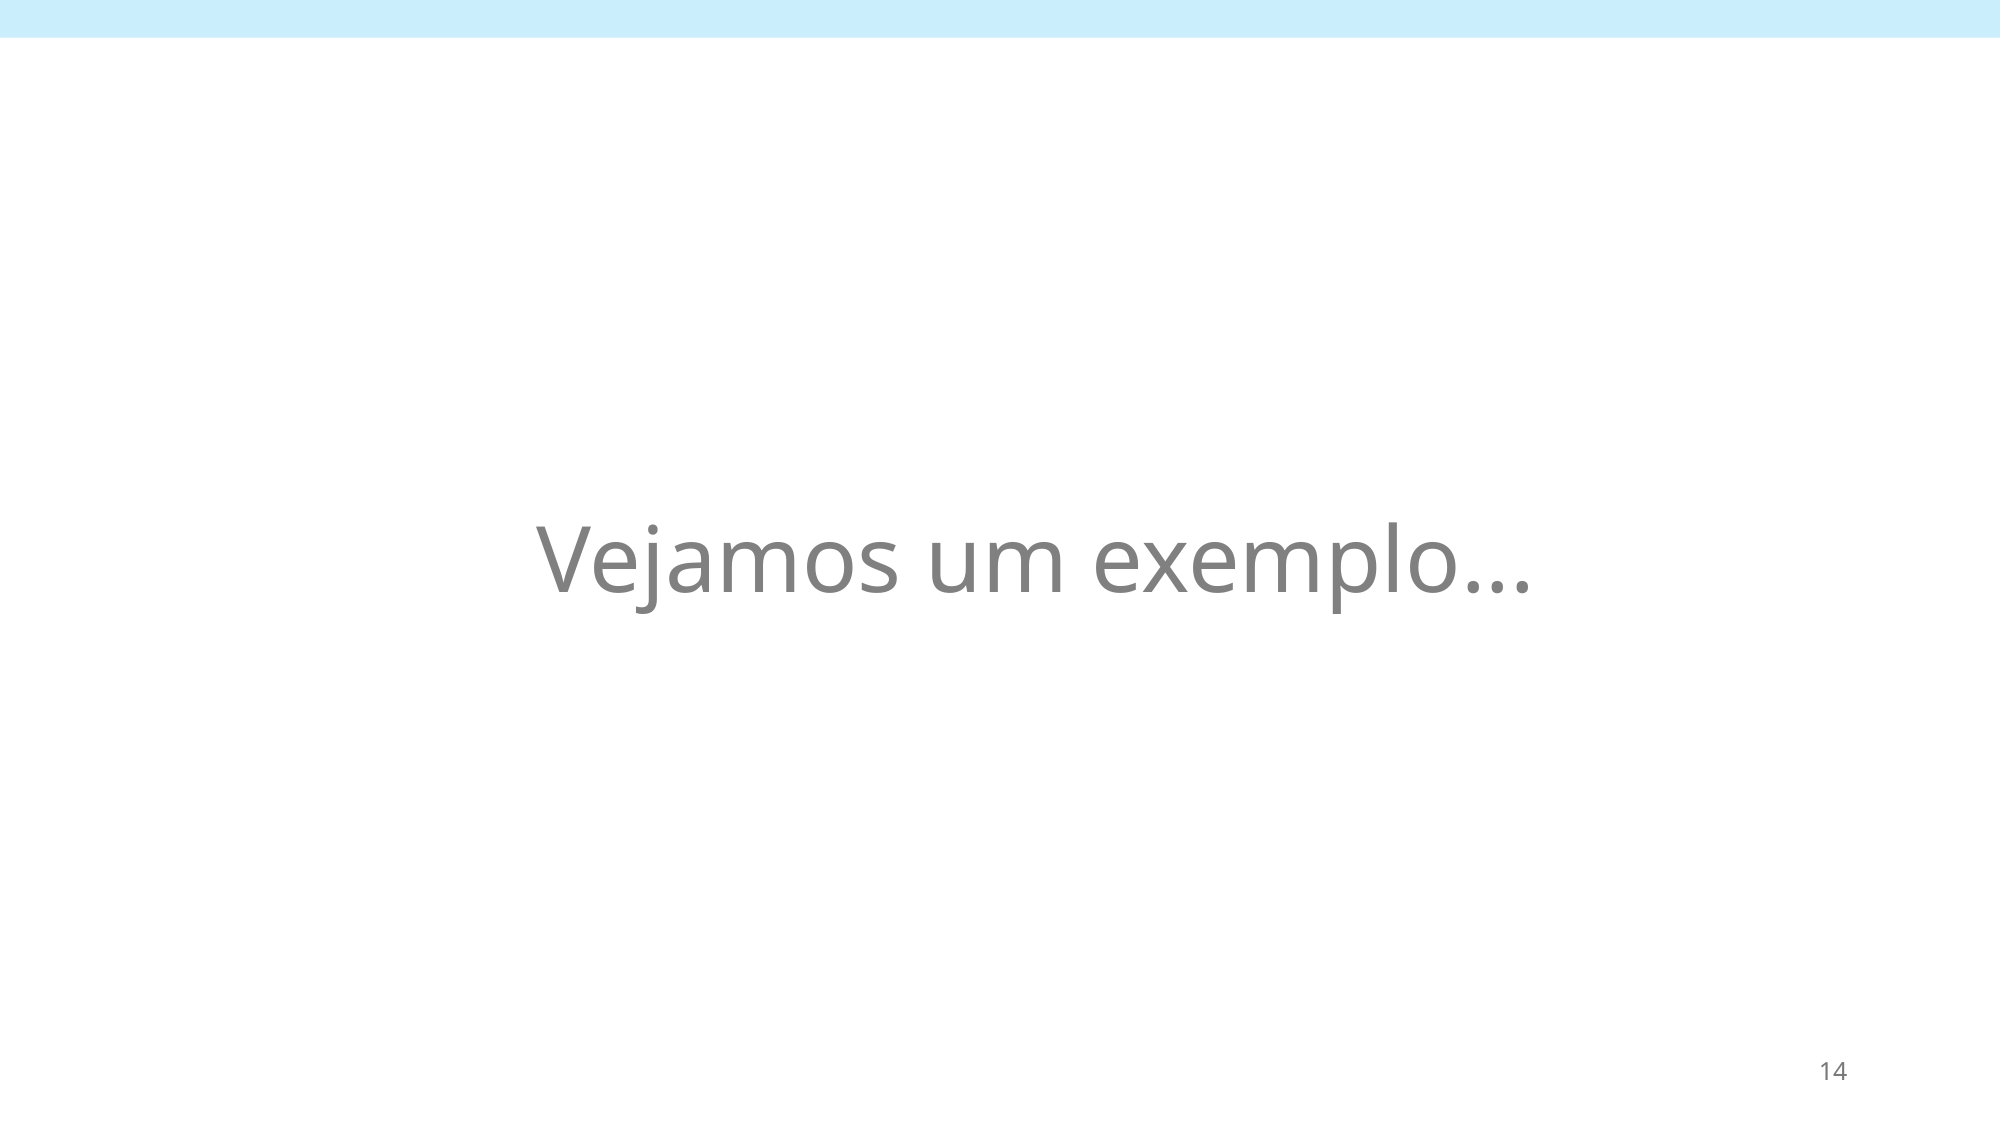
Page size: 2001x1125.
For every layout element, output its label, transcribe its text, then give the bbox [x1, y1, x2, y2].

title Vejamos um exemplo... [129, 453, 1943, 672]
slide_number 14 [1412, 1042, 1863, 1103]
text_box [0, 0, 2000, 39]
